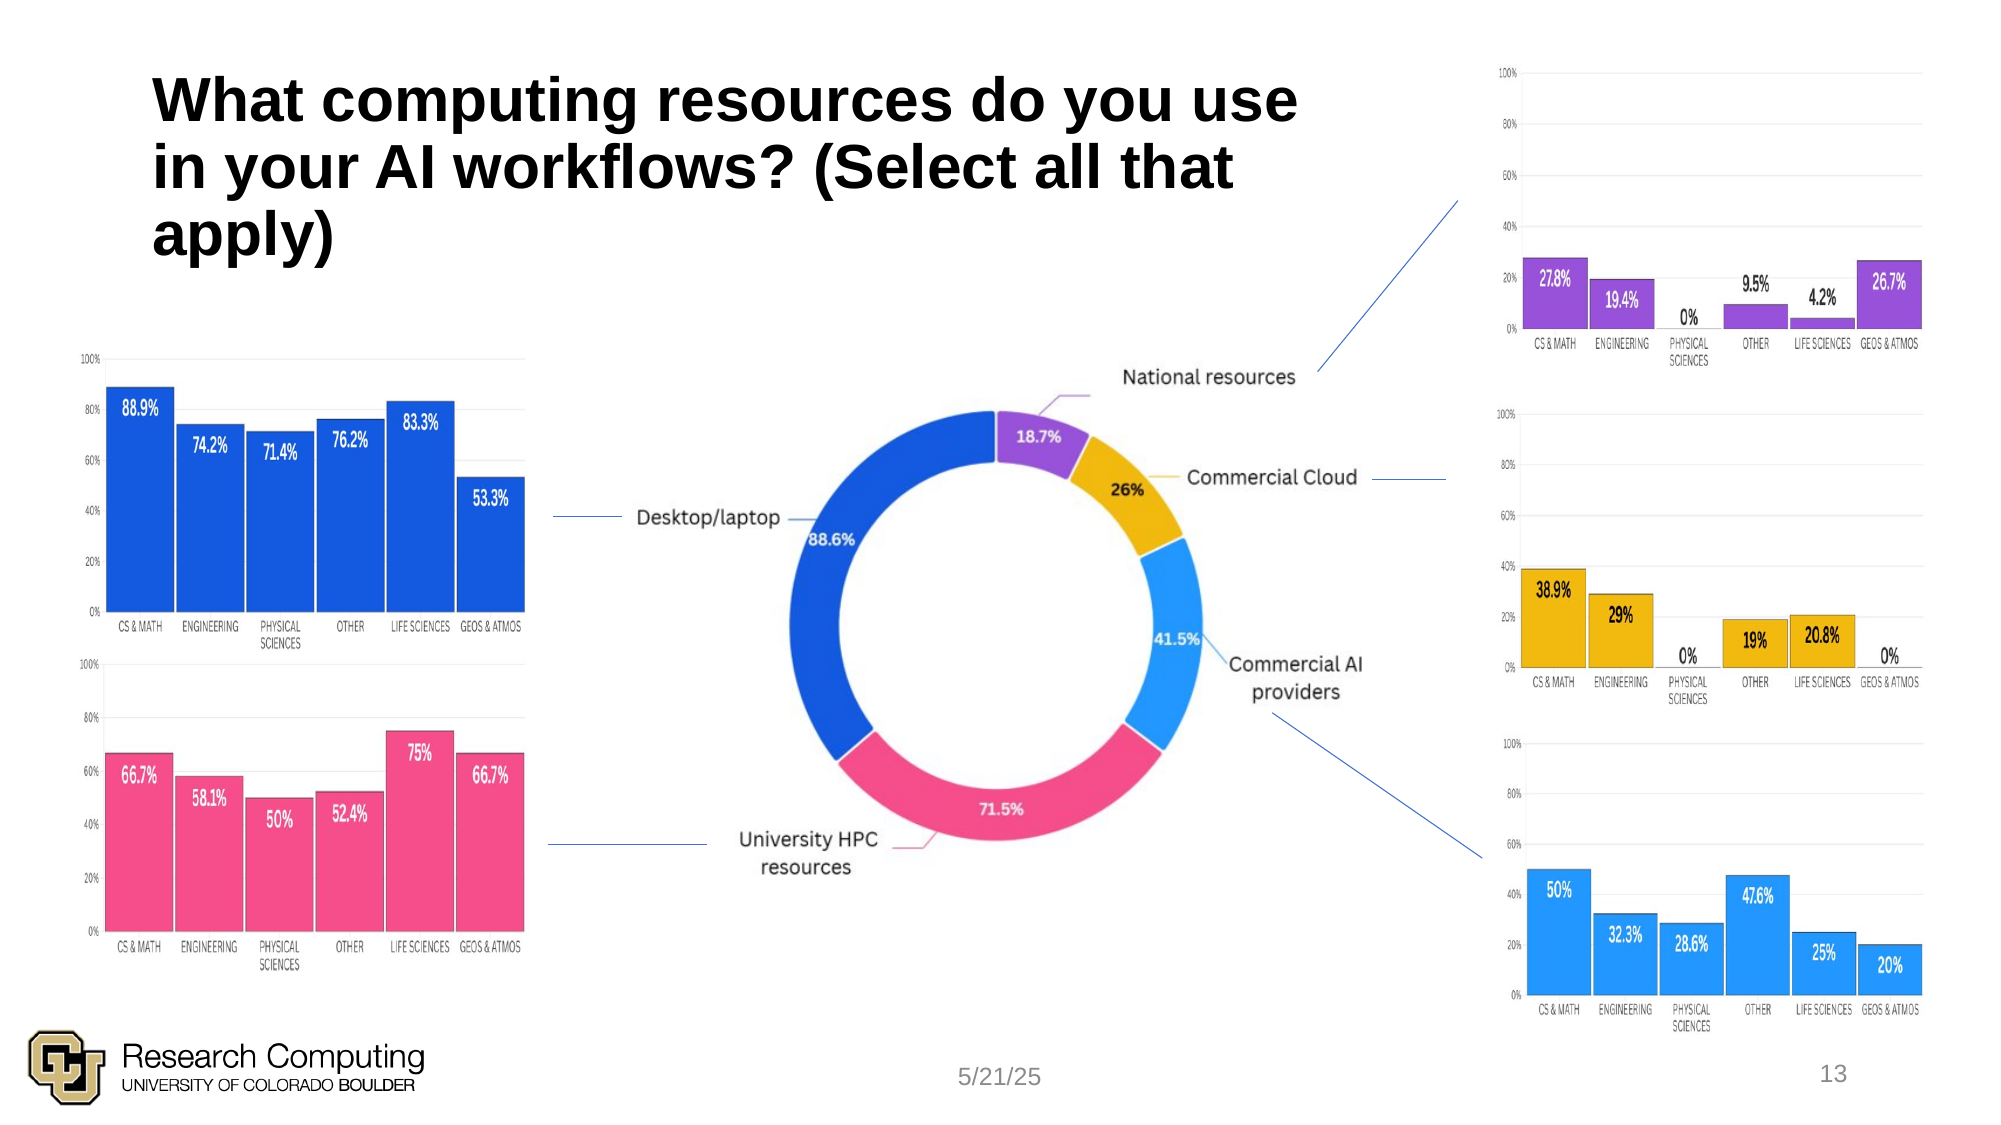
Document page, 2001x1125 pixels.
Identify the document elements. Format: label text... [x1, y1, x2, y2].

picture [1497, 64, 1923, 369]
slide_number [774, 1045, 1225, 1105]
picture [1501, 733, 1925, 1038]
title What computing resources do you use in your AI workflows? (Select all that apply) [137, 59, 1385, 278]
picture [622, 342, 1385, 885]
slide_number 13 [1412, 1042, 1863, 1103]
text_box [1317, 200, 1458, 372]
picture [1496, 404, 1925, 710]
picture [0, 1024, 775, 1121]
picture [78, 348, 529, 972]
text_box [1272, 712, 1483, 859]
